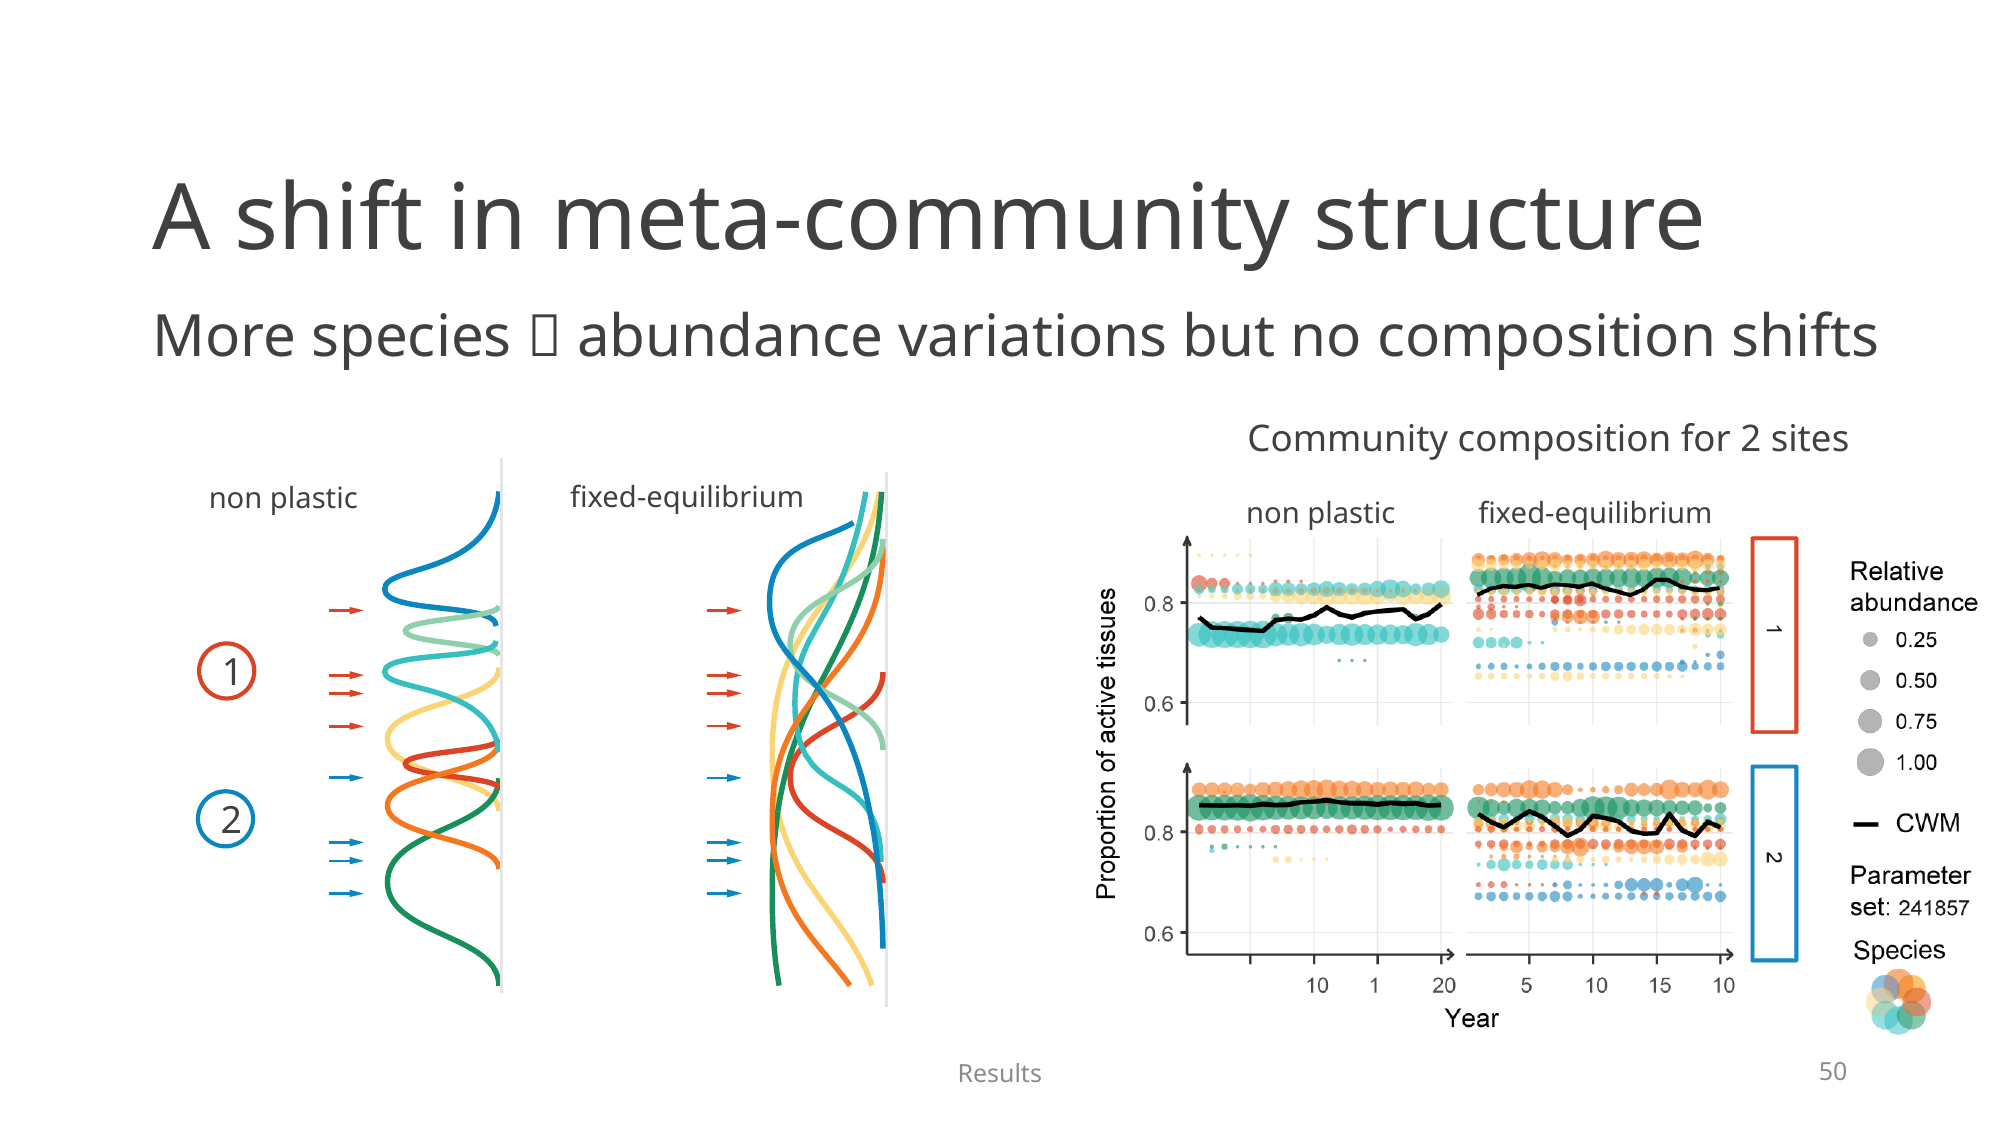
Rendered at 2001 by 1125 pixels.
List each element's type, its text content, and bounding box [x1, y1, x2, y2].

text_box 2 [196, 814, 255, 848]
text_box fixed-equilibrium [1463, 486, 1728, 523]
title A shift in meta-community structure [137, 59, 1863, 278]
text_box fixed-equilibrium [555, 470, 819, 521]
picture [202, 794, 249, 814]
list More species  abundance variations but no composition shifts [137, 298, 1944, 410]
text_box non plastic [193, 472, 373, 523]
slide_number 50 [1412, 1043, 1863, 1103]
text_box Community composition for 2 sites [1202, 412, 1895, 499]
text_box non plastic [1231, 486, 1411, 523]
picture [148, 629, 868, 824]
picture [778, 522, 1982, 1043]
footer Results [662, 1042, 1338, 1103]
